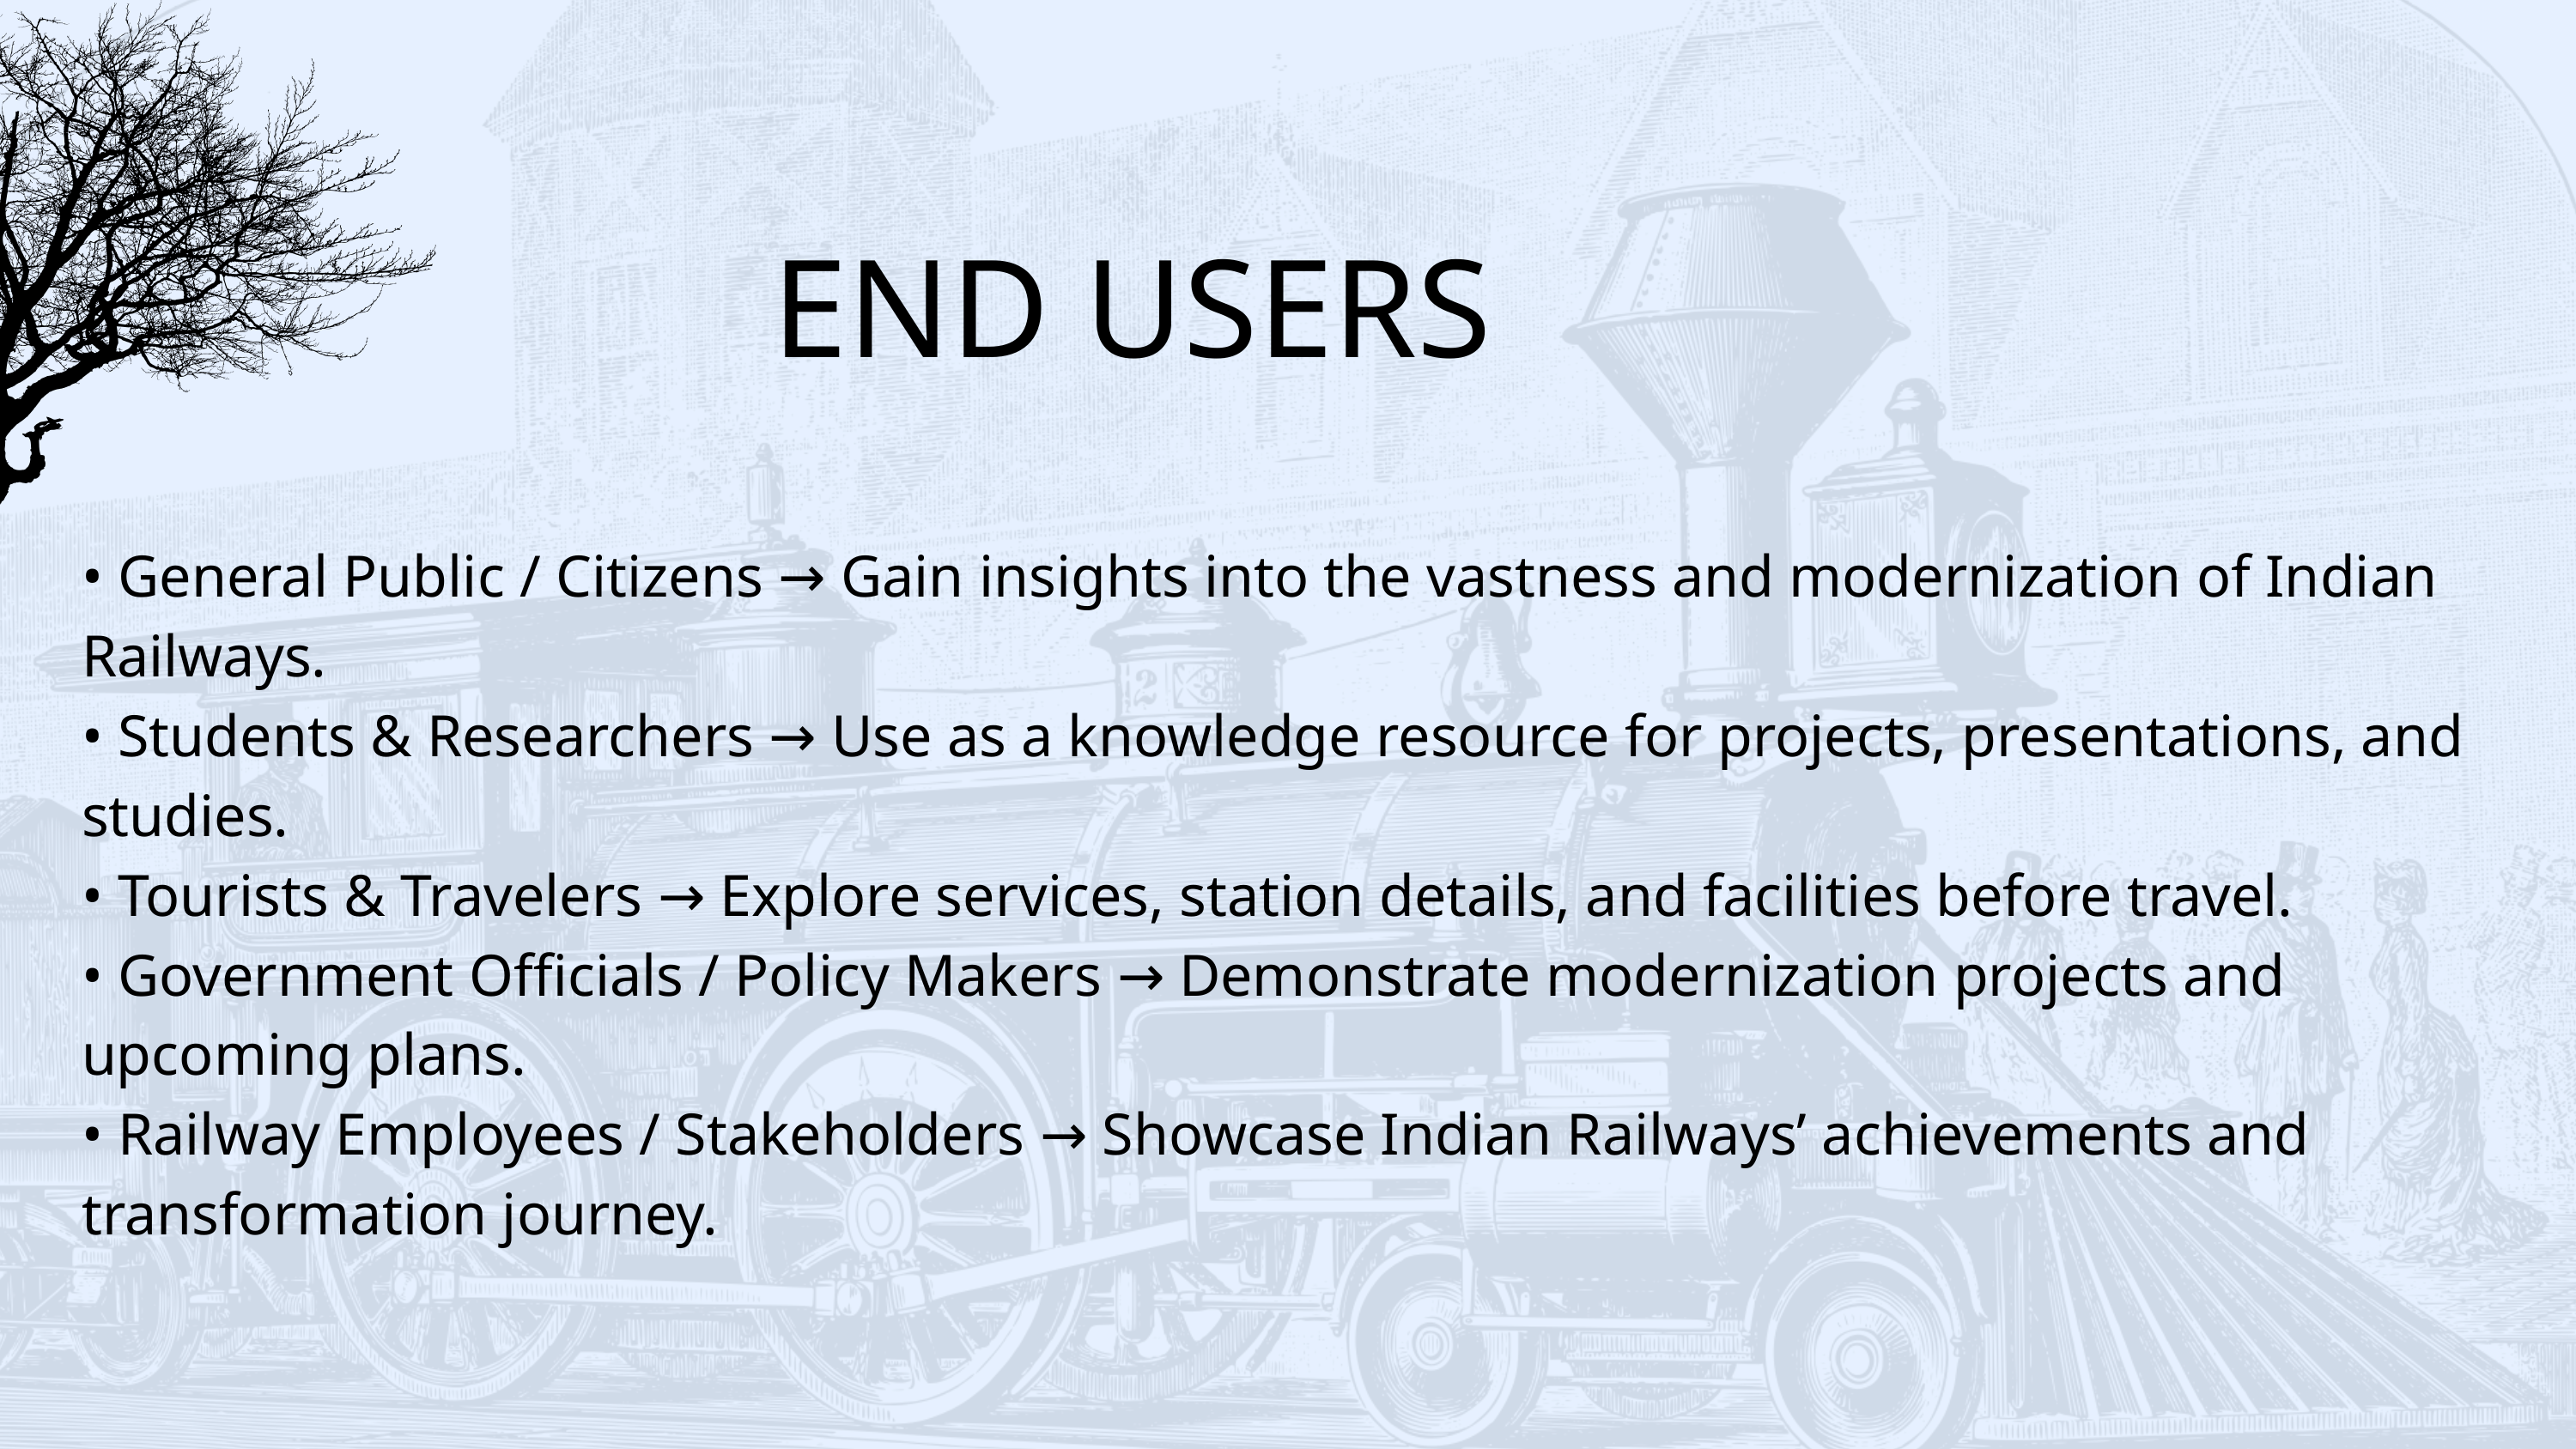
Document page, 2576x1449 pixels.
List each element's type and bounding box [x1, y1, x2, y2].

text_box [0, 0, 2576, 1449]
